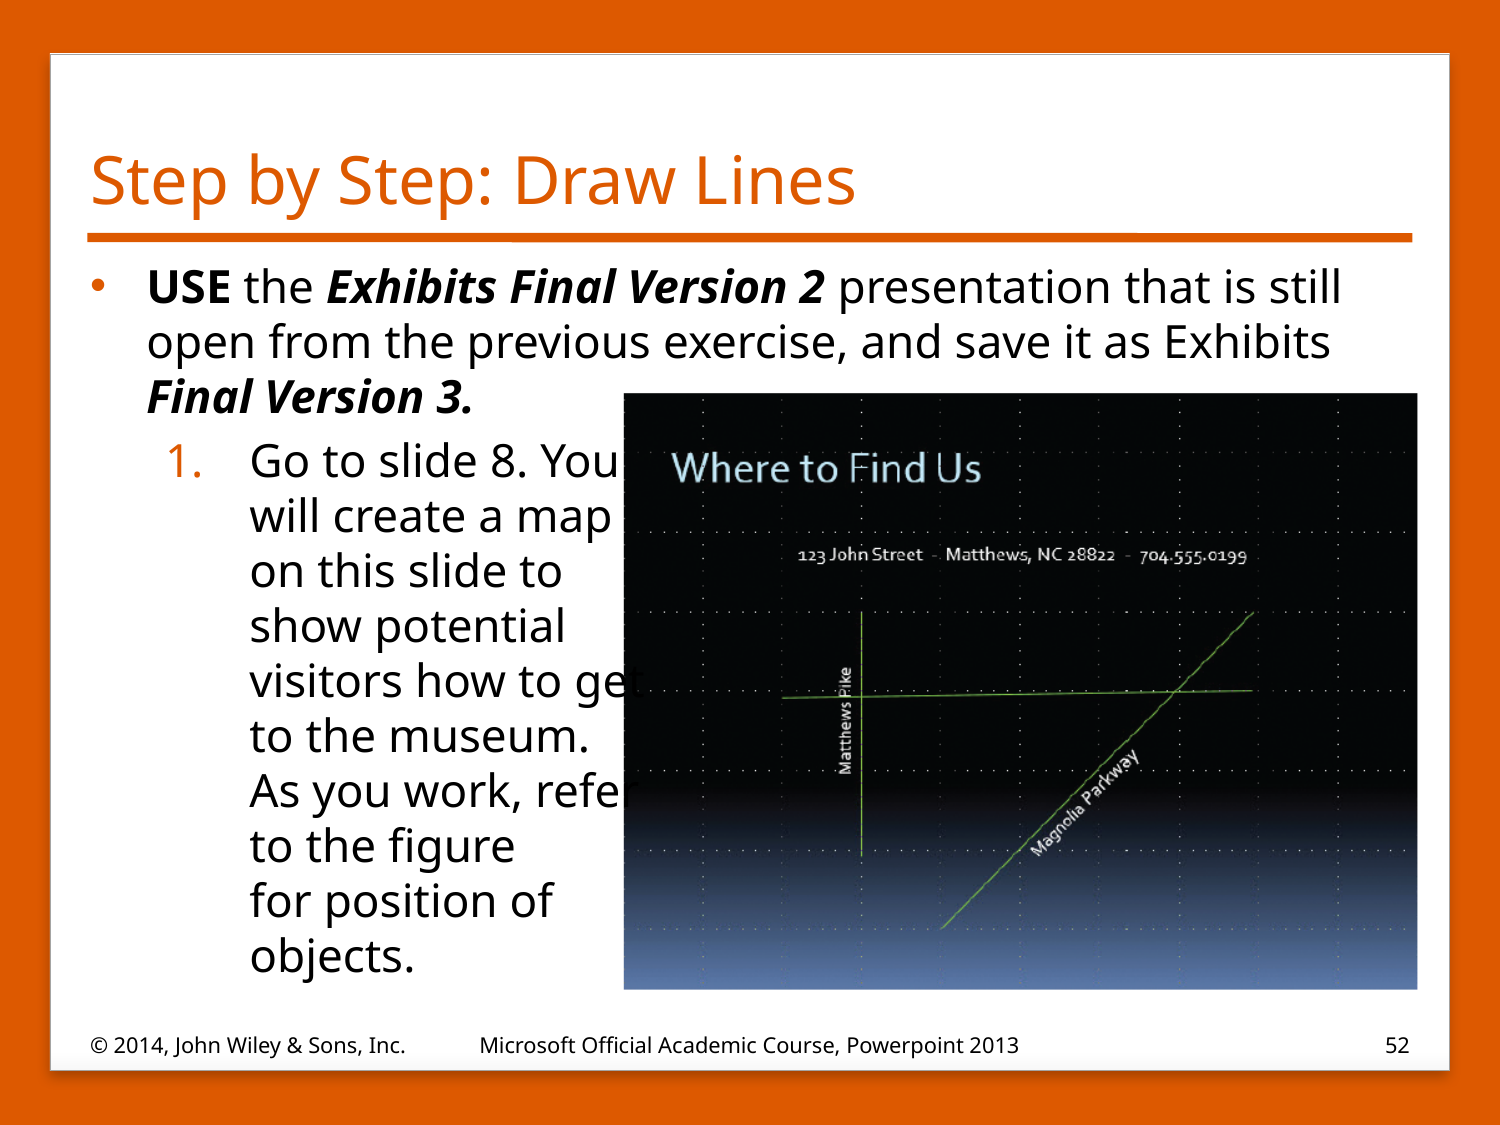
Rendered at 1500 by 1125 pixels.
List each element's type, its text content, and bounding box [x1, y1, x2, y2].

title Step by Step: Draw Lines [74, 74, 1426, 226]
list USE the Exhibits Final Version 2 presentation that is still open from the previous exercise, and save it as Exhibits Final Version 3. Go to slide 8. You will create a map on this slide to show potential visitors how to get to the museum. As you work, refer to the figure for position of objects. [75, 249, 1413, 1063]
slide_number © 2014, John Wiley & Sons, Inc. [74, 1024, 426, 1103]
footer Microsoft Official Academic Course, Powerpoint 2013 [449, 1063, 1051, 1103]
picture [619, 387, 1426, 997]
slide_number 52 [1074, 1024, 1426, 1103]
